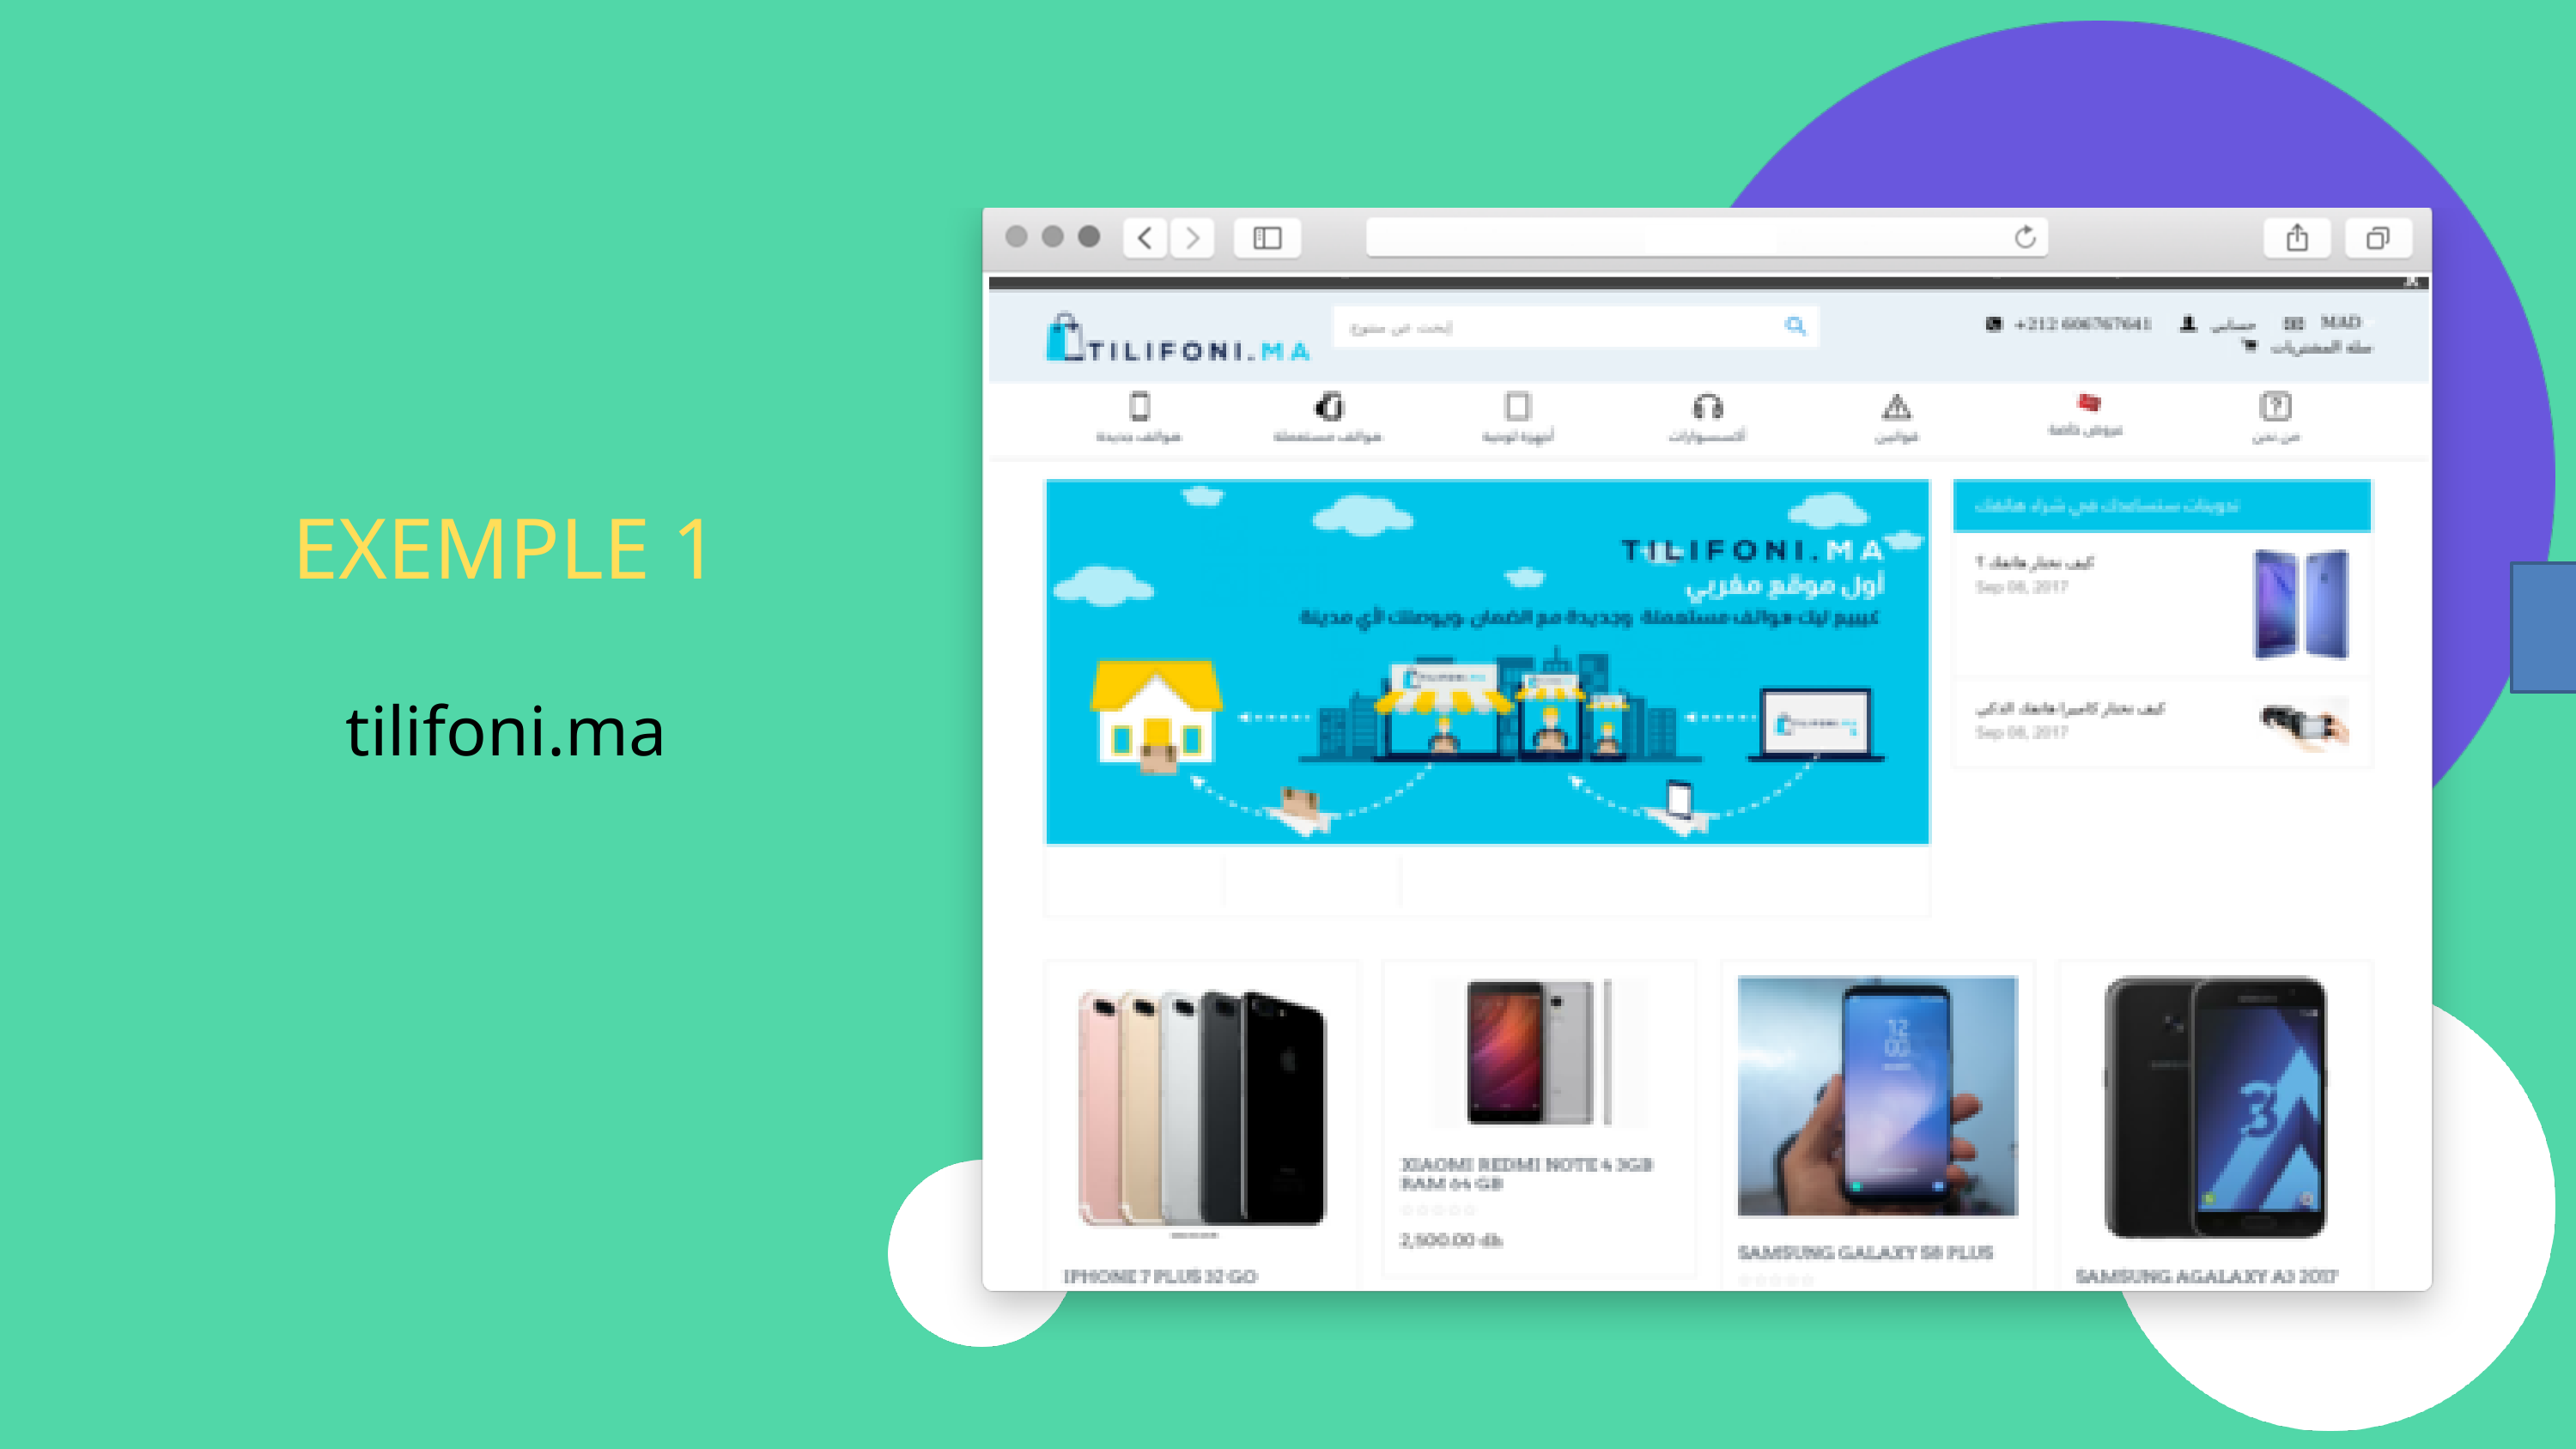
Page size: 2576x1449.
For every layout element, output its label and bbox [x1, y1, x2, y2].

picture [2104, 979, 2555, 1431]
text_box [179, 506, 833, 763]
picture [1643, 21, 2555, 934]
picture [888, 1160, 1075, 1347]
text_box [945, 208, 2472, 1340]
text_box [2561, 561, 2576, 694]
